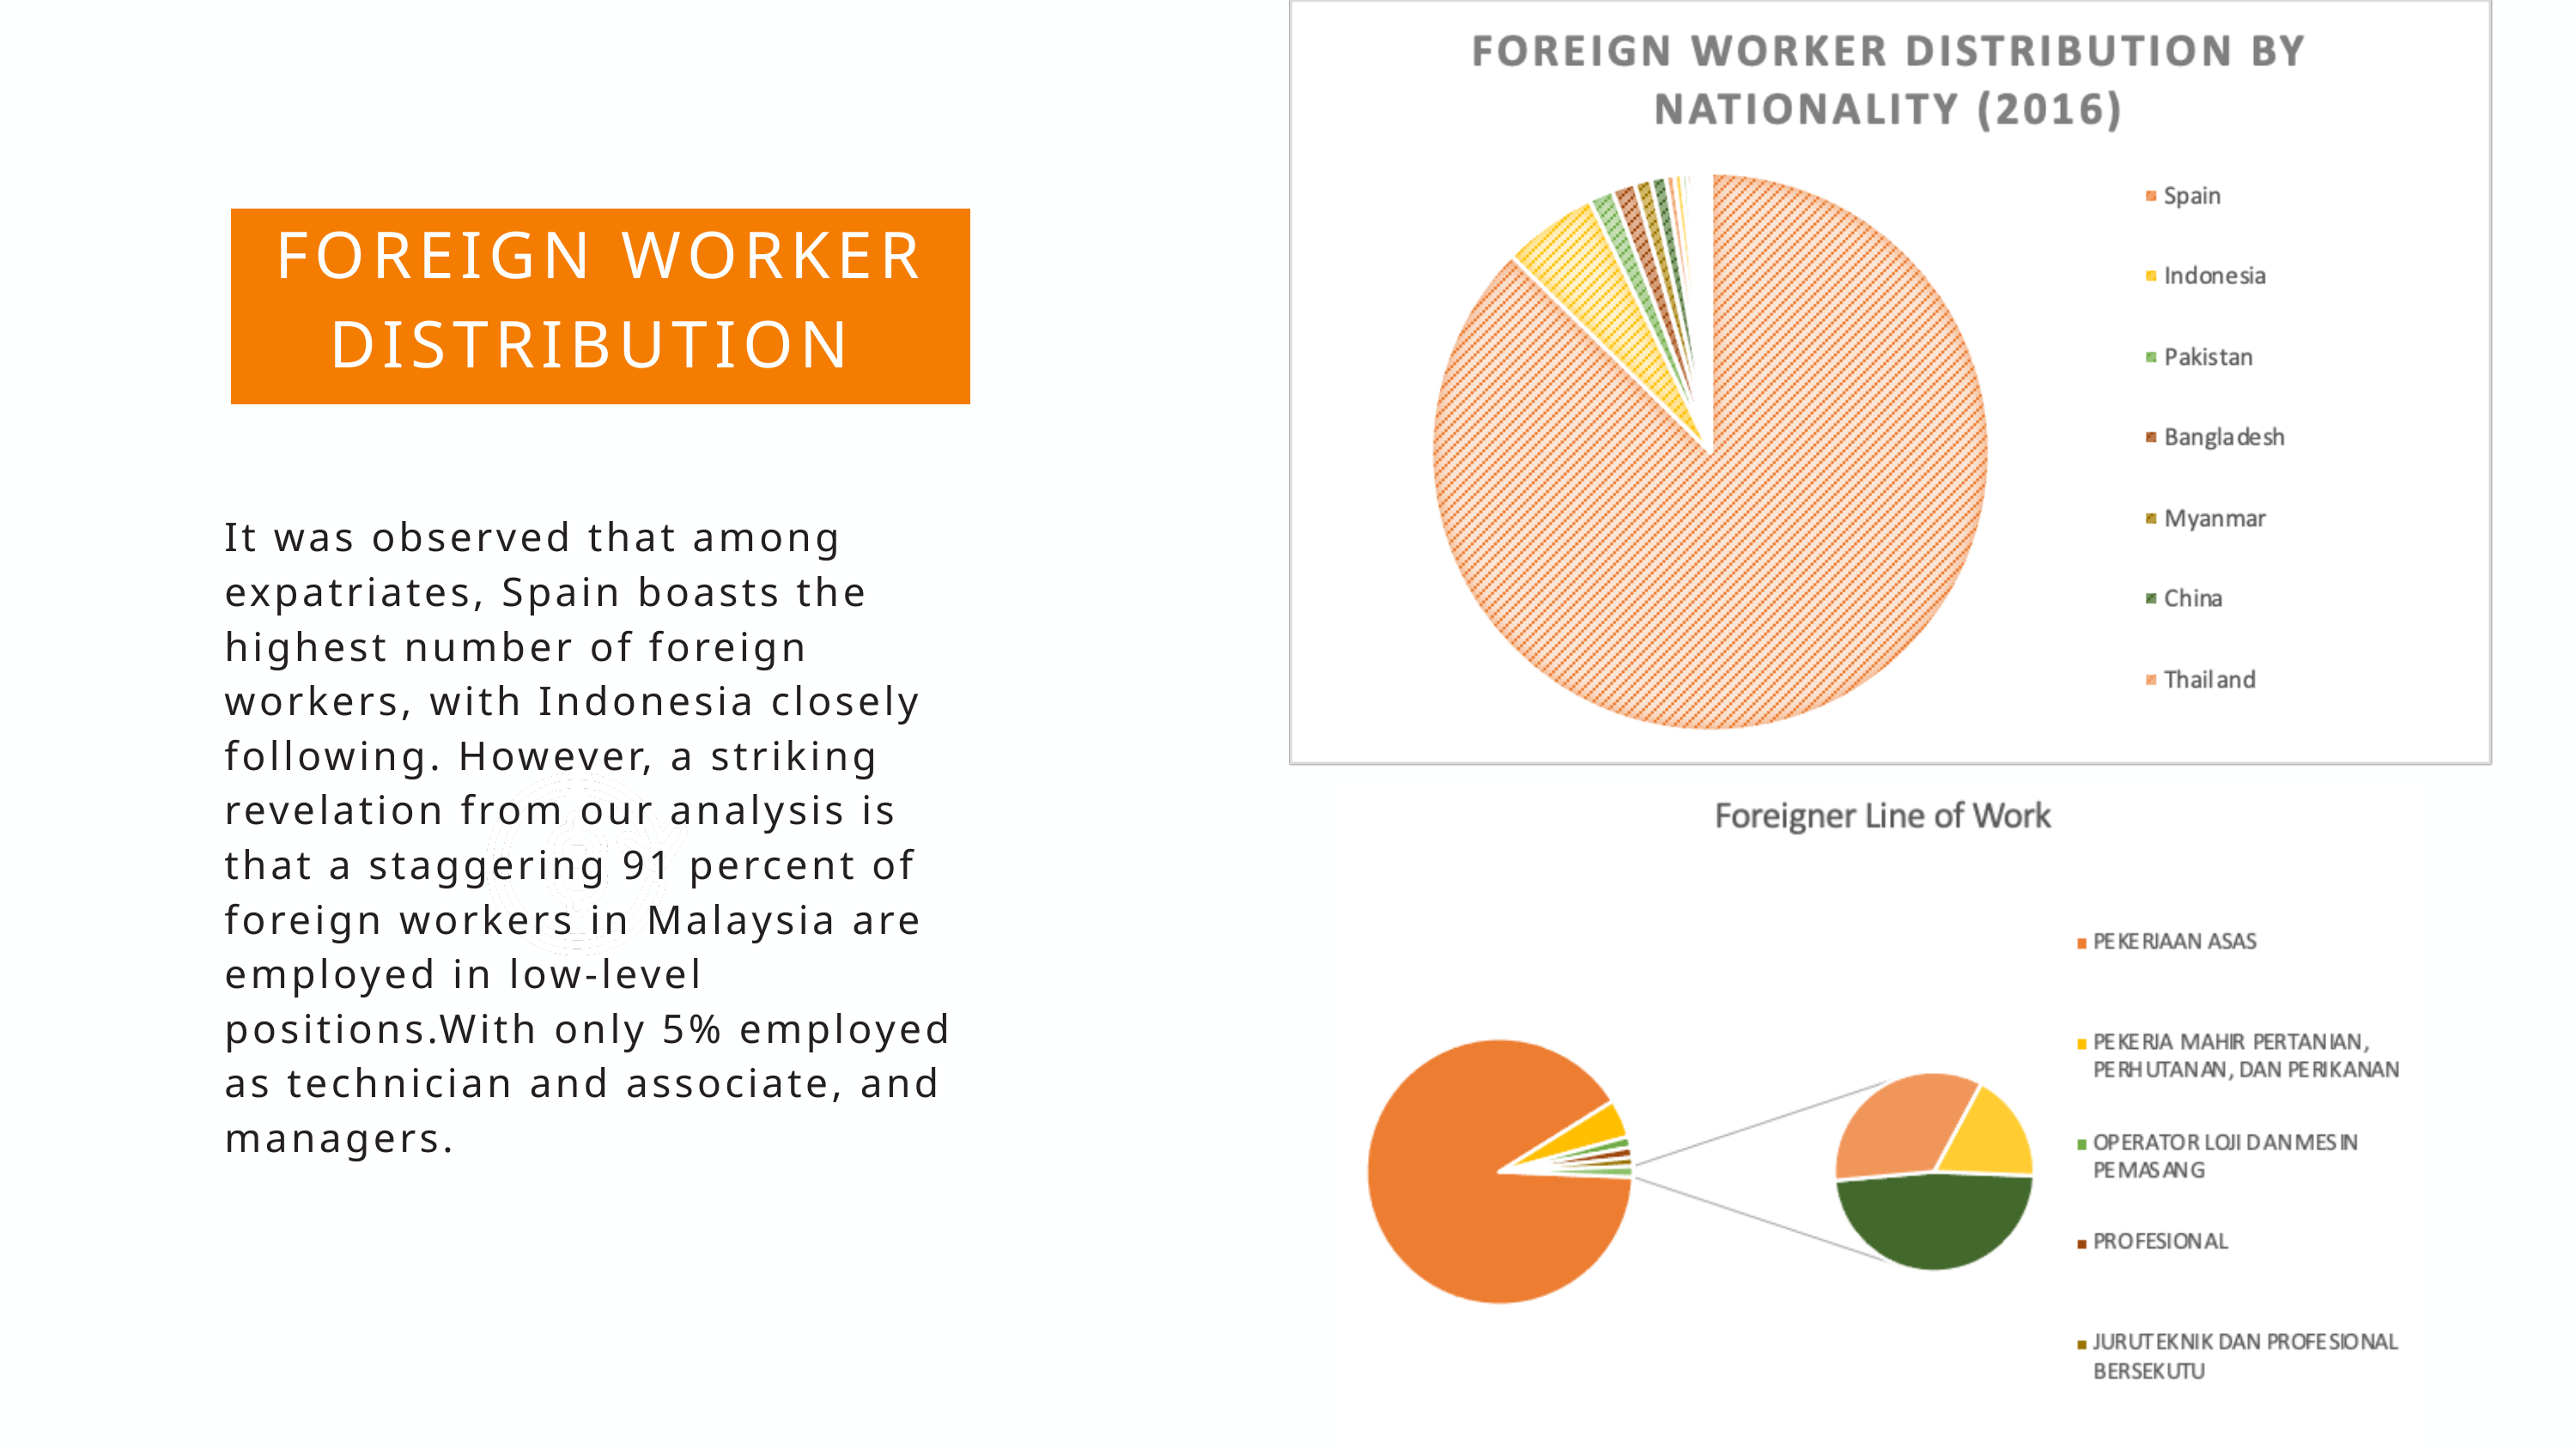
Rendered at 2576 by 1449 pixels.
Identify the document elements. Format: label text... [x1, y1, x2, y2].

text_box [231, 209, 971, 405]
text_box [1287, 0, 2494, 767]
text_box It was observed that among expatriates, Spain boasts the highest number of foreign workers, with Indonesia closely following. However, a striking revelation from our analysis is that a staggering 91 percent of foreign workers in Malaysia are employed in low-level positions.With only 5% employed as technician and associate, and managers. [224, 505, 977, 1161]
text_box [1343, 786, 2418, 1449]
